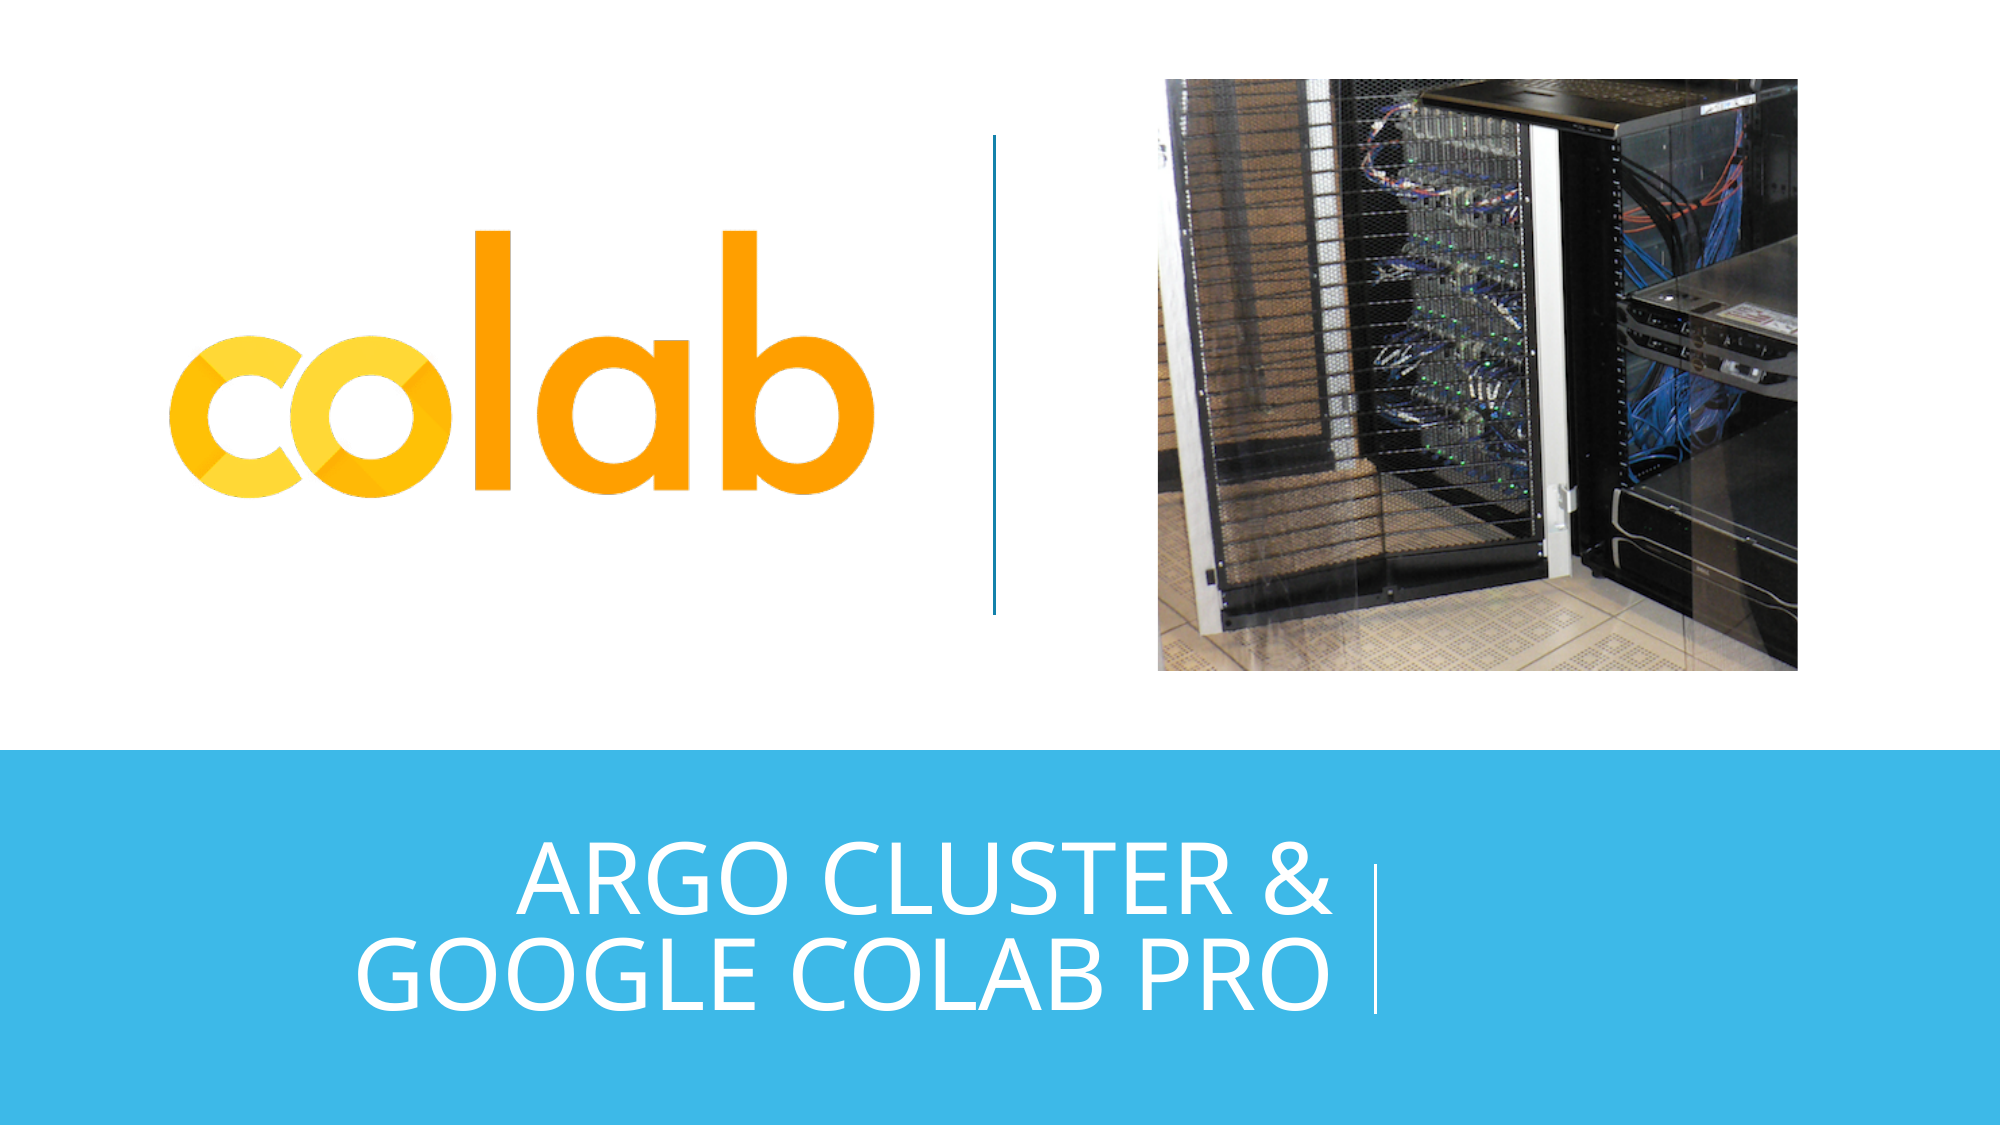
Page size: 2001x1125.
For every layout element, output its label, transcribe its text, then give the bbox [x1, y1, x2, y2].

picture [79, 175, 961, 575]
title ARGO CLUSTER & GOOGLE COLAB PRO [75, 813, 1350, 1054]
text_box [0, 750, 2000, 1125]
picture [1157, 79, 1798, 671]
text_box [0, 0, 2000, 750]
